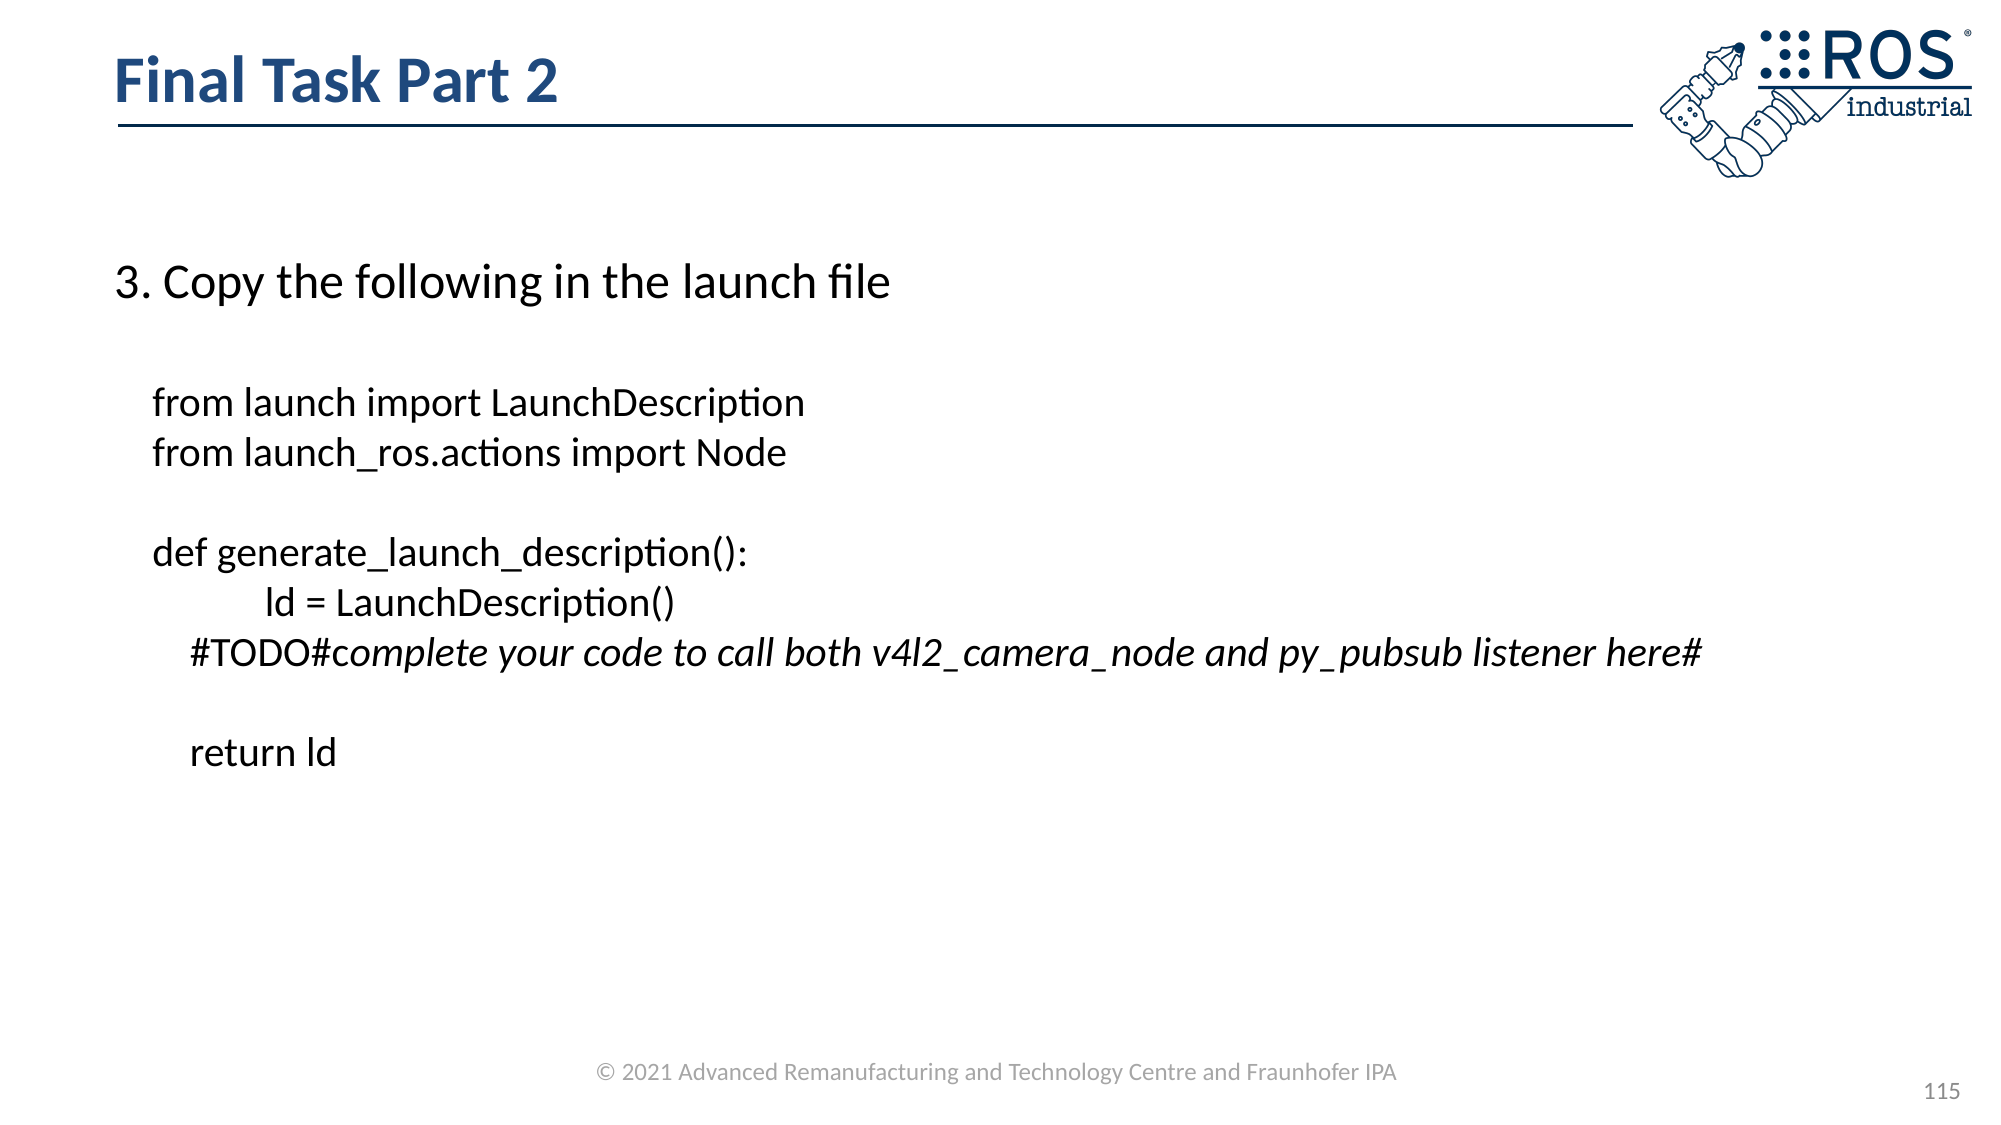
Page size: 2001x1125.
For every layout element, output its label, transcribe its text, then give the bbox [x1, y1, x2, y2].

text_box 3. Copy the following in the launch file from launch import LaunchDescription from launch_ros.actions import Node def generate_launch_description(): ld = LaunchDescription() #TODO#complete your code to call both v4l2_camera_node and py_pubsub listener here# return ld [99, 236, 1880, 783]
picture [1657, 0, 1977, 213]
slide_number 115 [1879, 1070, 1977, 1108]
title Final Task Part 2 [99, 25, 1634, 126]
